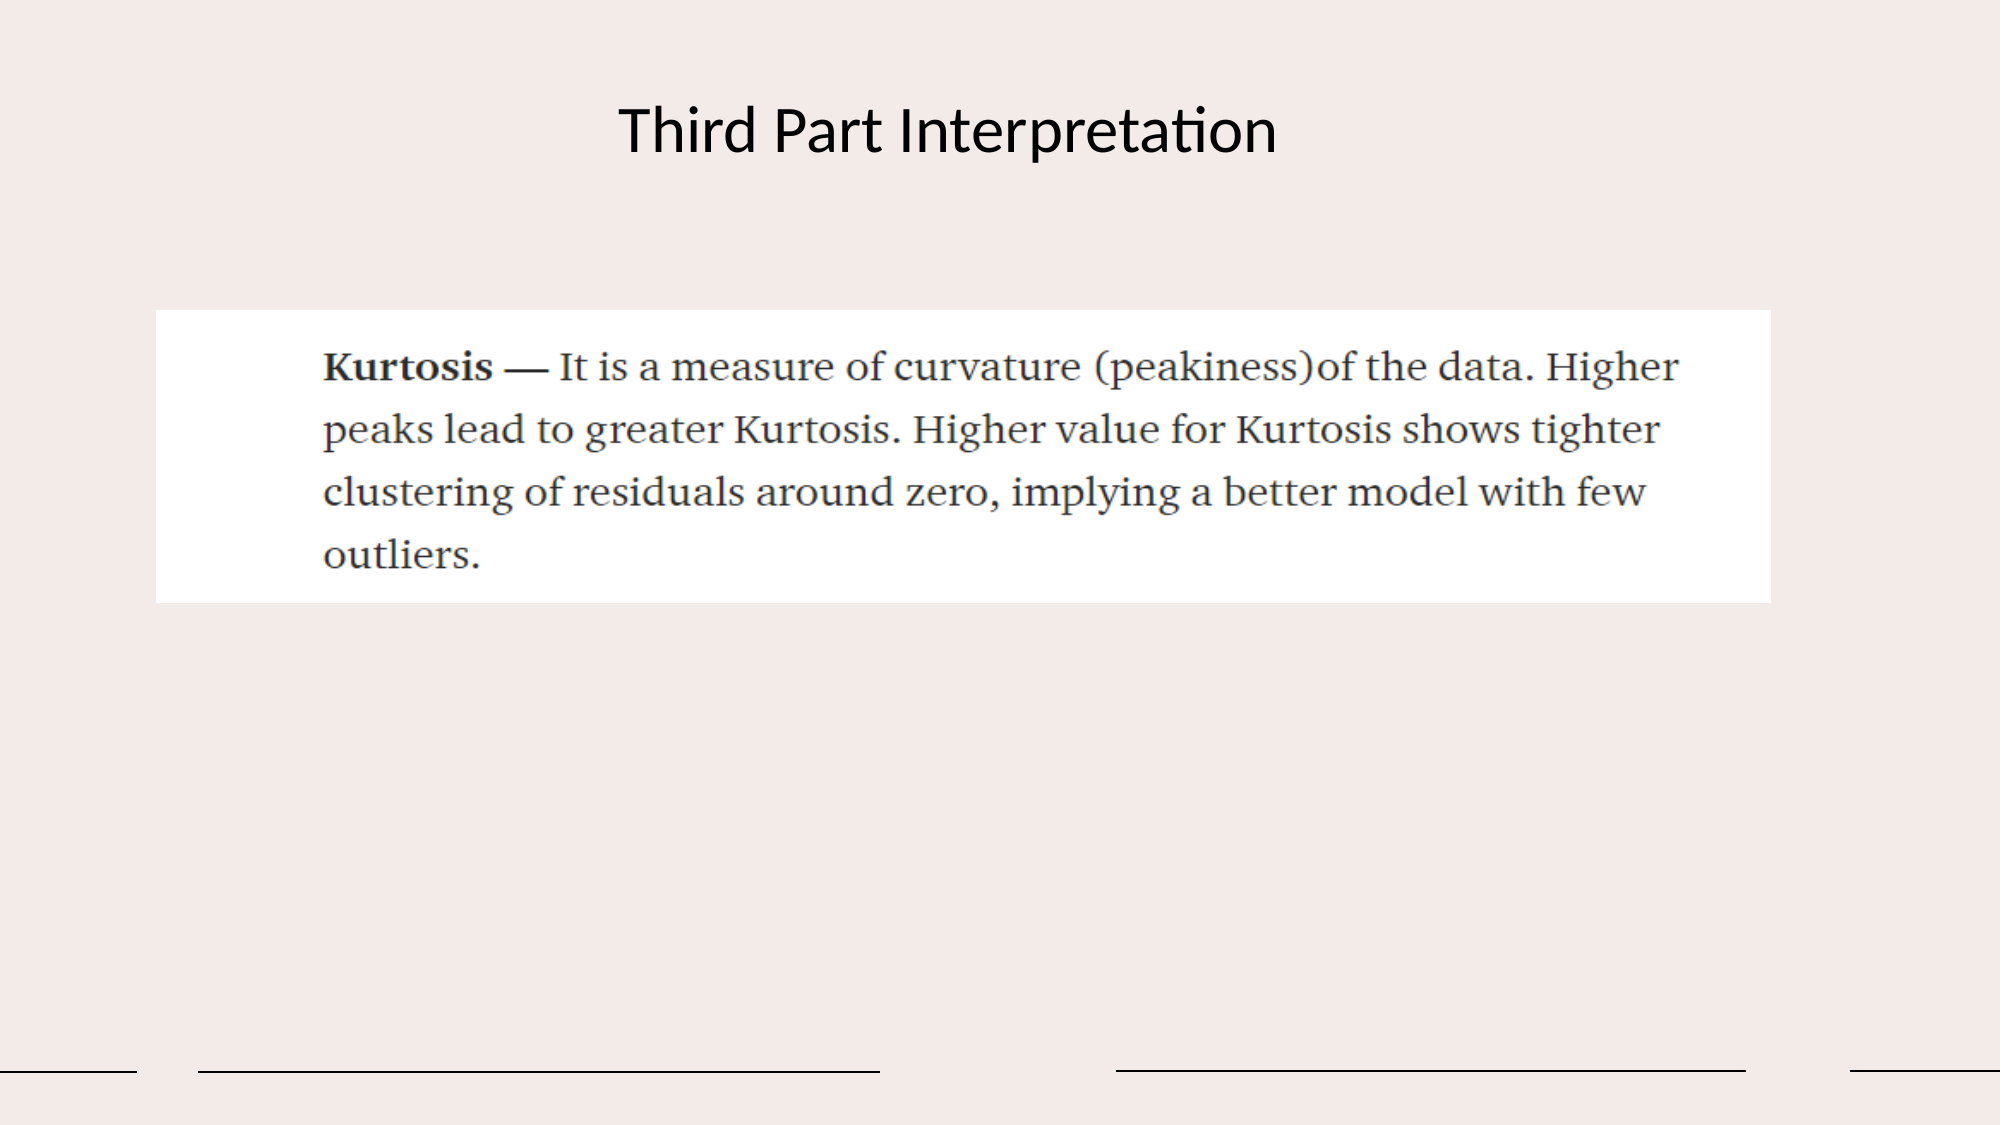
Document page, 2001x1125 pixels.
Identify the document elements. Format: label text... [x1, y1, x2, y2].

picture [156, 310, 1771, 603]
title Third Part Interpretation [334, 78, 1563, 159]
